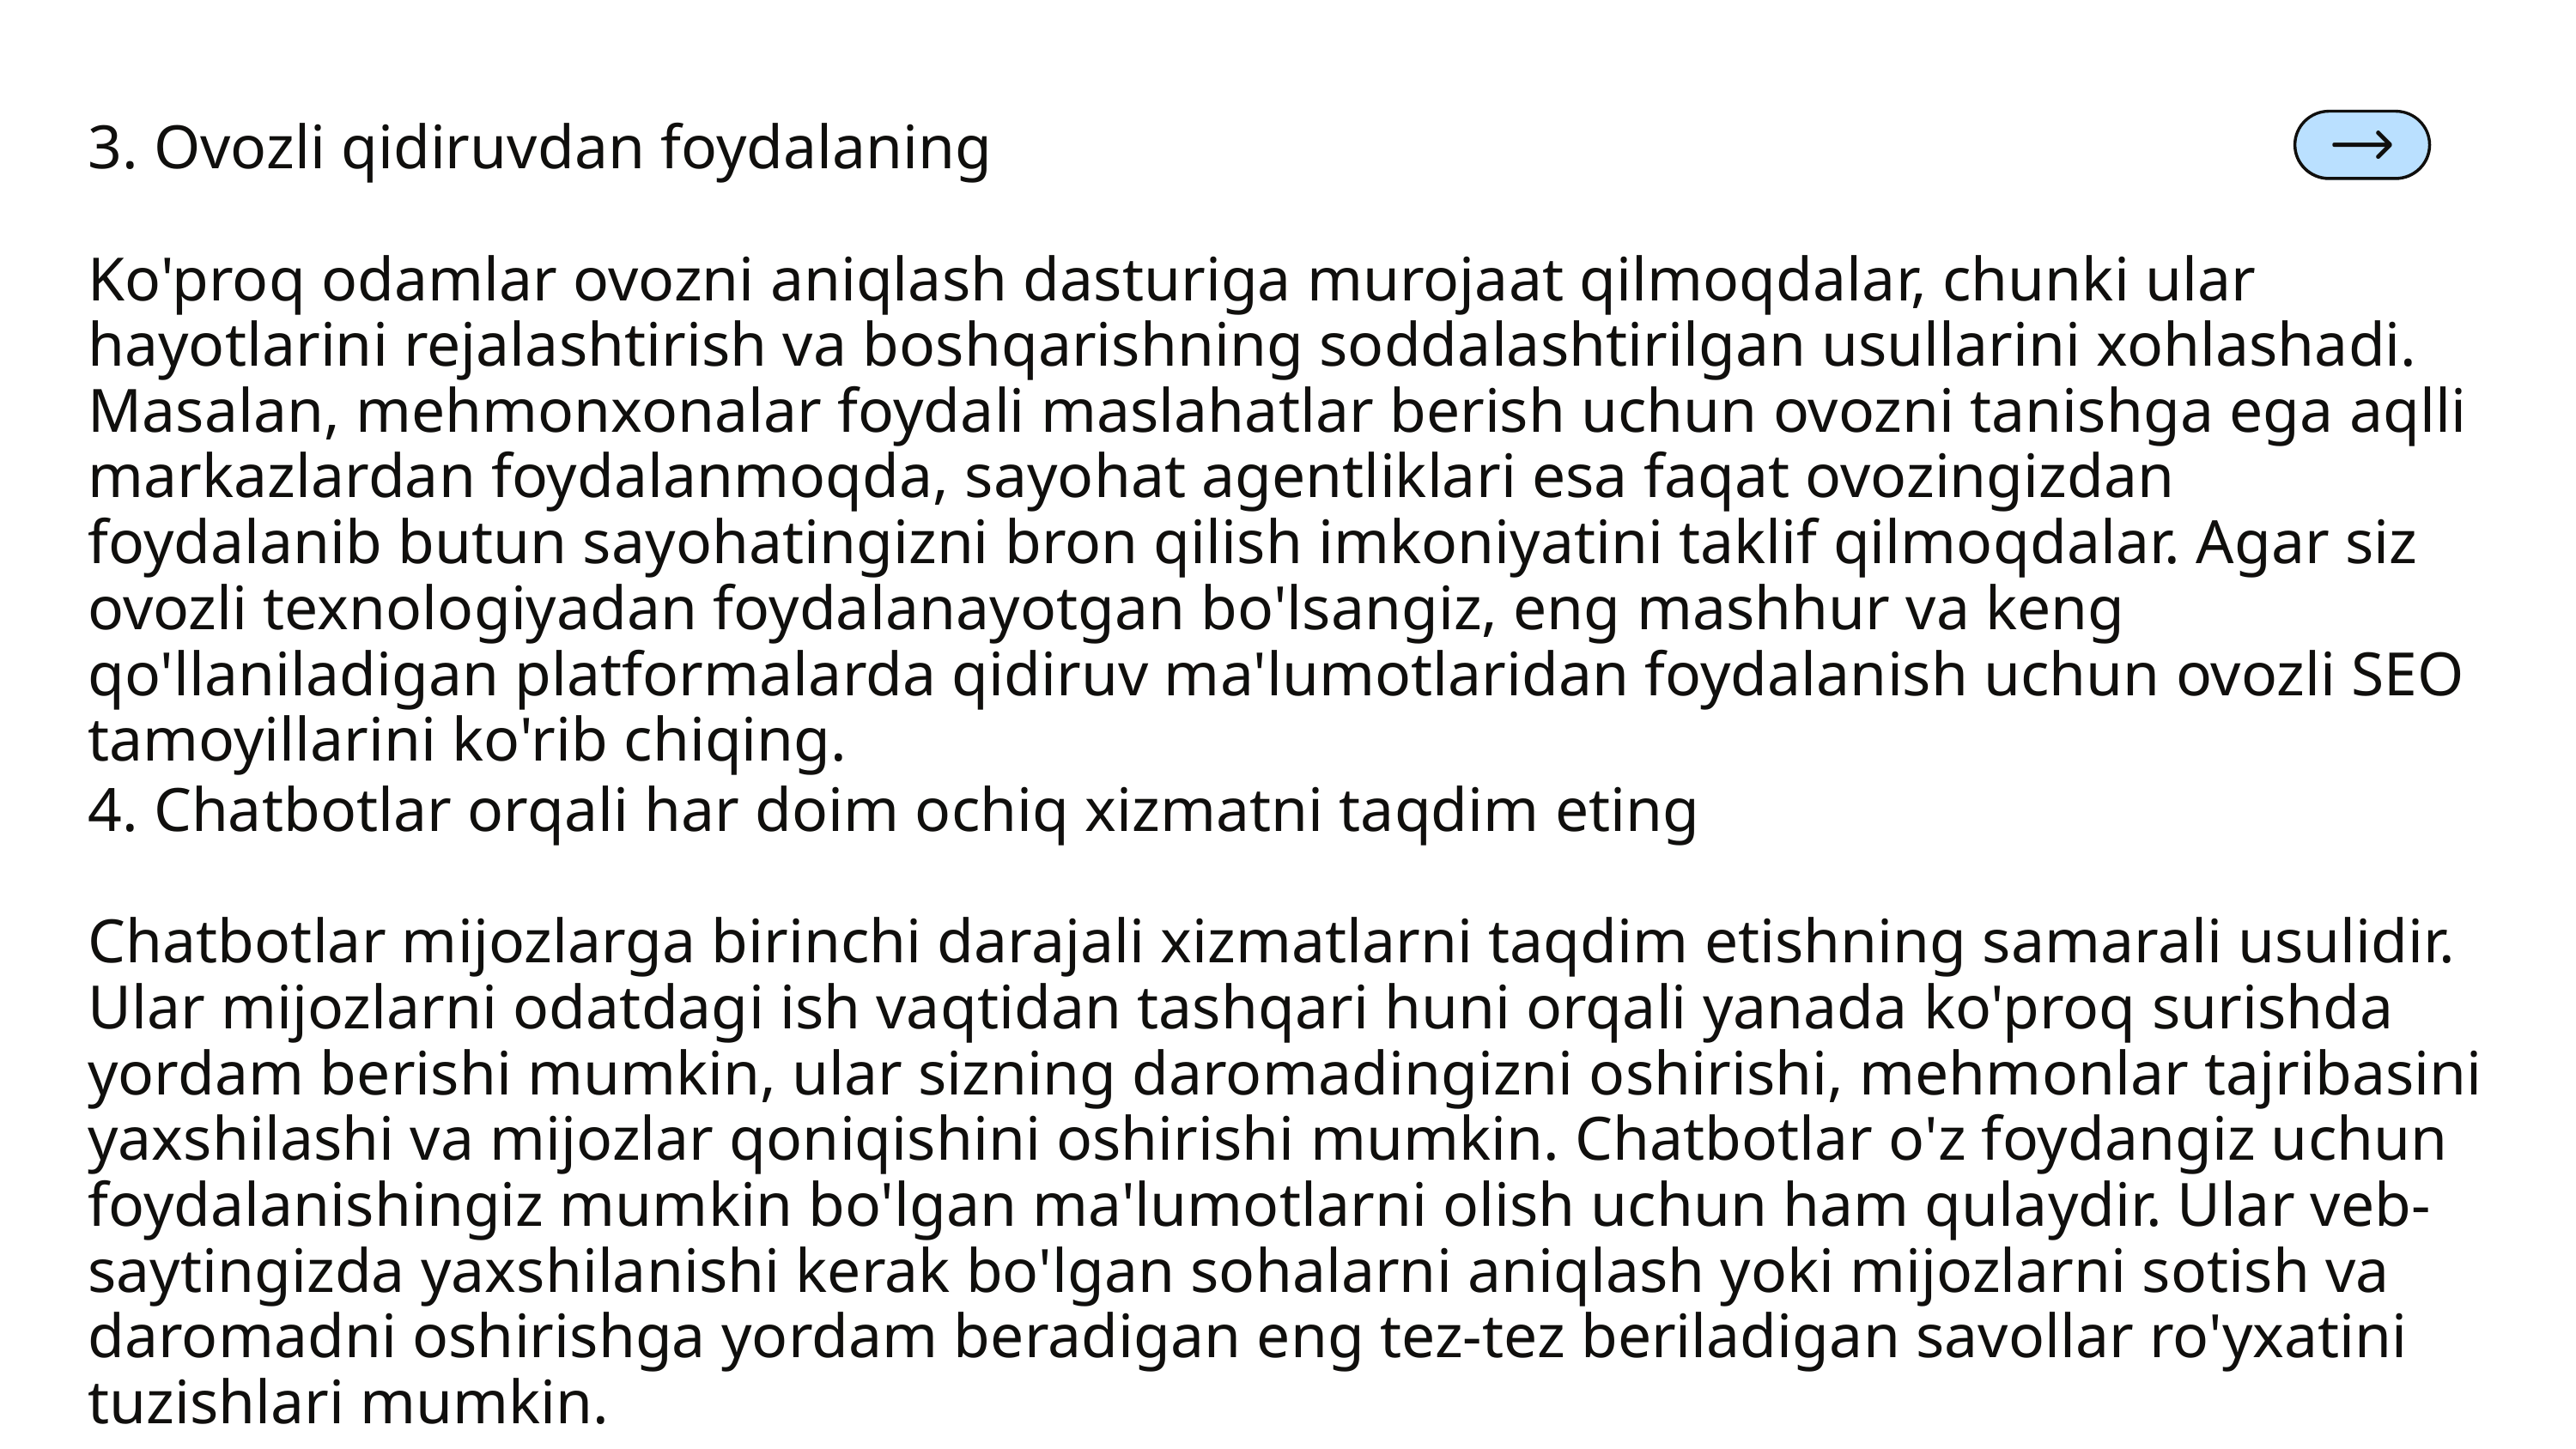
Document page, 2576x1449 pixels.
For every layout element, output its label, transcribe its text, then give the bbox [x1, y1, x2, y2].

text_box 3. Ovozli qidiruvdan foydalaning Ko'proq odamlar ovozni aniqlash dasturiga murojaat qilmoqdalar, chunki ular hayotlarini rejalashtirish va boshqarishning soddalashtirilgan usullarini xohlashadi. Masalan, mehmonxonalar foydali maslahatlar berish uchun ovozni tanishga ega aqlli markazlardan foydalanmoqda, sayohat agentliklari esa faqat ovozingizdan foydalanib butun sayohatingizni bron qilish imkoniyatini taklif qilmoqdalar. Agar siz ovozli texnologiyadan foydalanayotgan bo'lsangiz, eng mashhur va keng qo'llaniladigan platformalarda qidiruv ma'lumotlaridan foydalanish uchun ovozli SEO tamoyillarini ko'rib chiqing. [88, 115, 2488, 773]
text_box 4. Chatbotlar orqali har doim ochiq xizmatni taqdim eting Chatbotlar mijozlarga birinchi darajali xizmatlarni taqdim etishning samarali usulidir. Ular mijozlarni odatdagi ish vaqtidan tashqari huni orqali yanada ko'proq surishda yordam berishi mumkin, ular sizning daromadingizni oshirishi, mehmonlar tajribasini yaxshilashi va mijozlar qoniqishini oshirishi mumkin. Chatbotlar o'z foydangiz uchun foydalanishingiz mumkin bo'lgan ma'lumotlarni olish uchun ham qulaydir. Ular veb-saytingizda yaxshilanishi kerak bo'lgan sohalarni aniqlash yoki mijozlarni sotish va daromadni oshirishga yordam beradigan eng tez-tez beriladigan savollar ro'yxatini tuzishlari mumkin. [88, 777, 2488, 1436]
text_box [2293, 109, 2432, 180]
